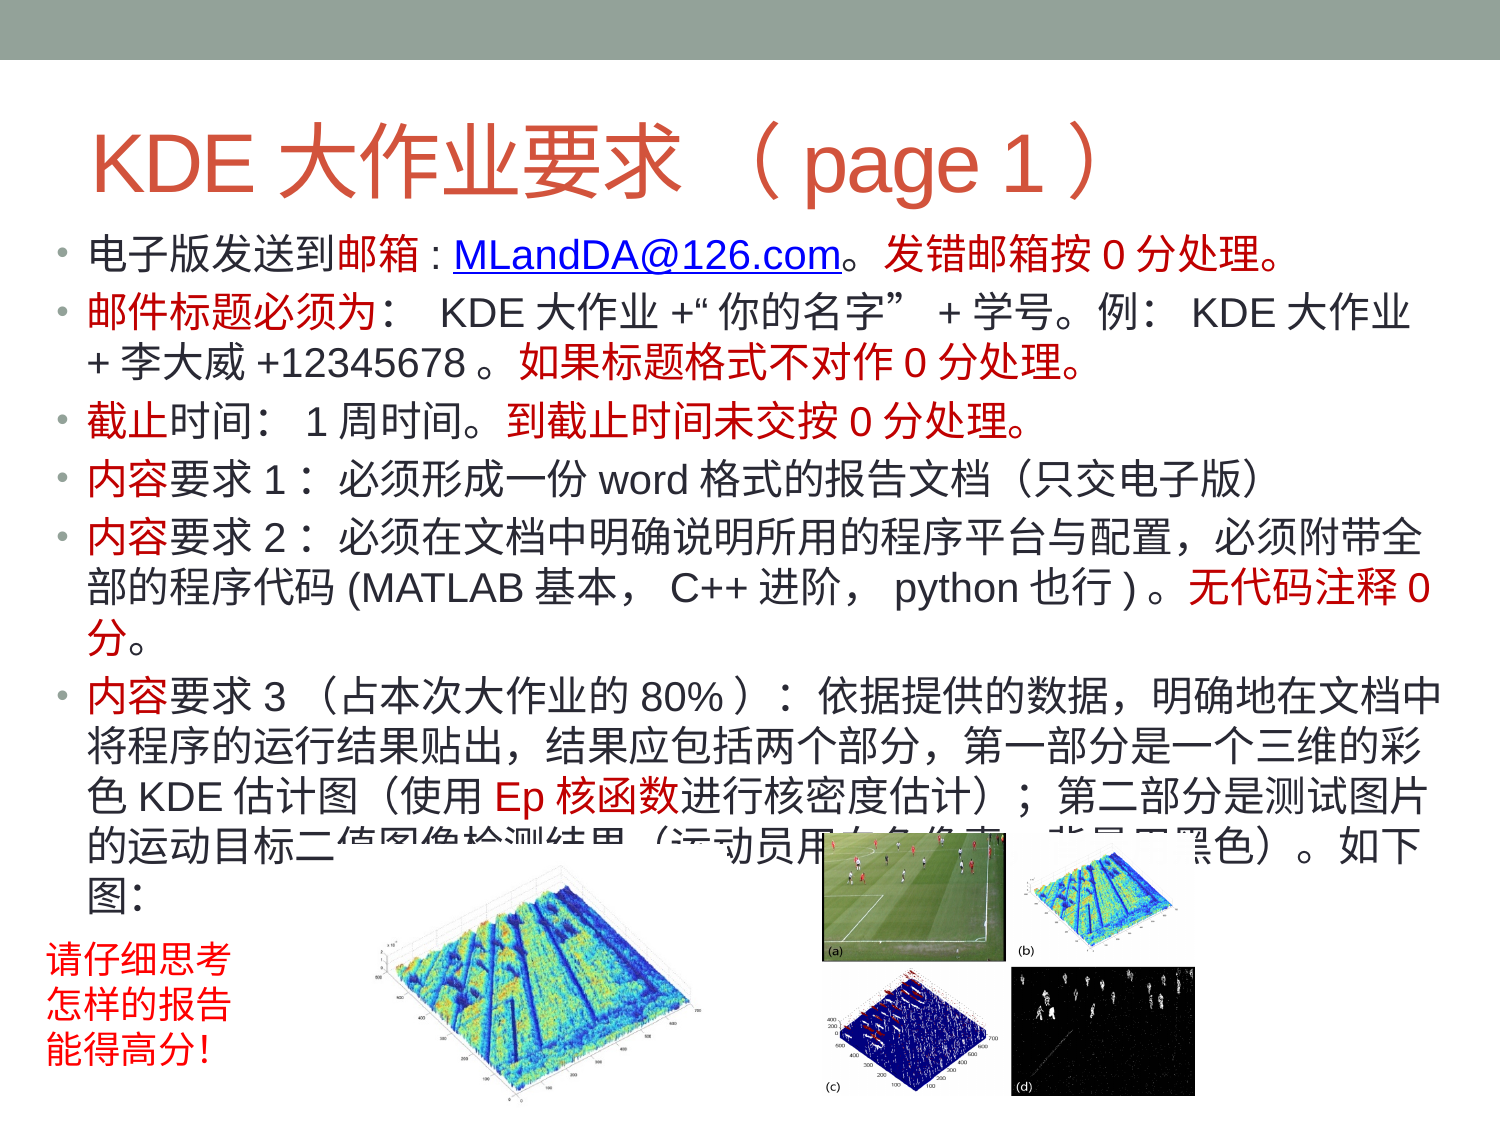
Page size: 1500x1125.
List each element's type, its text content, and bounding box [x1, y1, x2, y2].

text_box 请仔细思考怎样的报告能得高分！ [30, 928, 256, 1079]
picture [336, 844, 727, 1125]
list 电子版发送到邮箱: MLandDA@126.com。发错邮箱按0分处理。 邮件标题必须为： KDE大作业+“你的名字”+学号。例：KDE大作业+李大威+12345678。如果标题格式不对作0分处理。 截止时间：1周时间。到截止时间未交按0分处理。 内容要求1：必须形成一份word格式的报告文档（只交电子版） 内容要求2：必须在文档中明确说明所用的程序平台与配置，必须附带全部的程序代码(MATLAB基本，C++进阶，python也行)。无代码注释0分。 内容要求3（占本次大作业的80%）：依据提供的数据，明确地在文档中将程序的运行结果贴出，结果应包括两个部分，第一部分是一个三维的彩色KDE估计图（使用Ep核函数进行核密度估计）；第二部分是测试图片的运动目标二值图像检测结果（运动员用白色像素，背景用黑色）。如下图： [41, 219, 1471, 1020]
picture [822, 833, 1195, 1097]
title KDE大作业要求 （page 1） [75, 78, 1425, 219]
